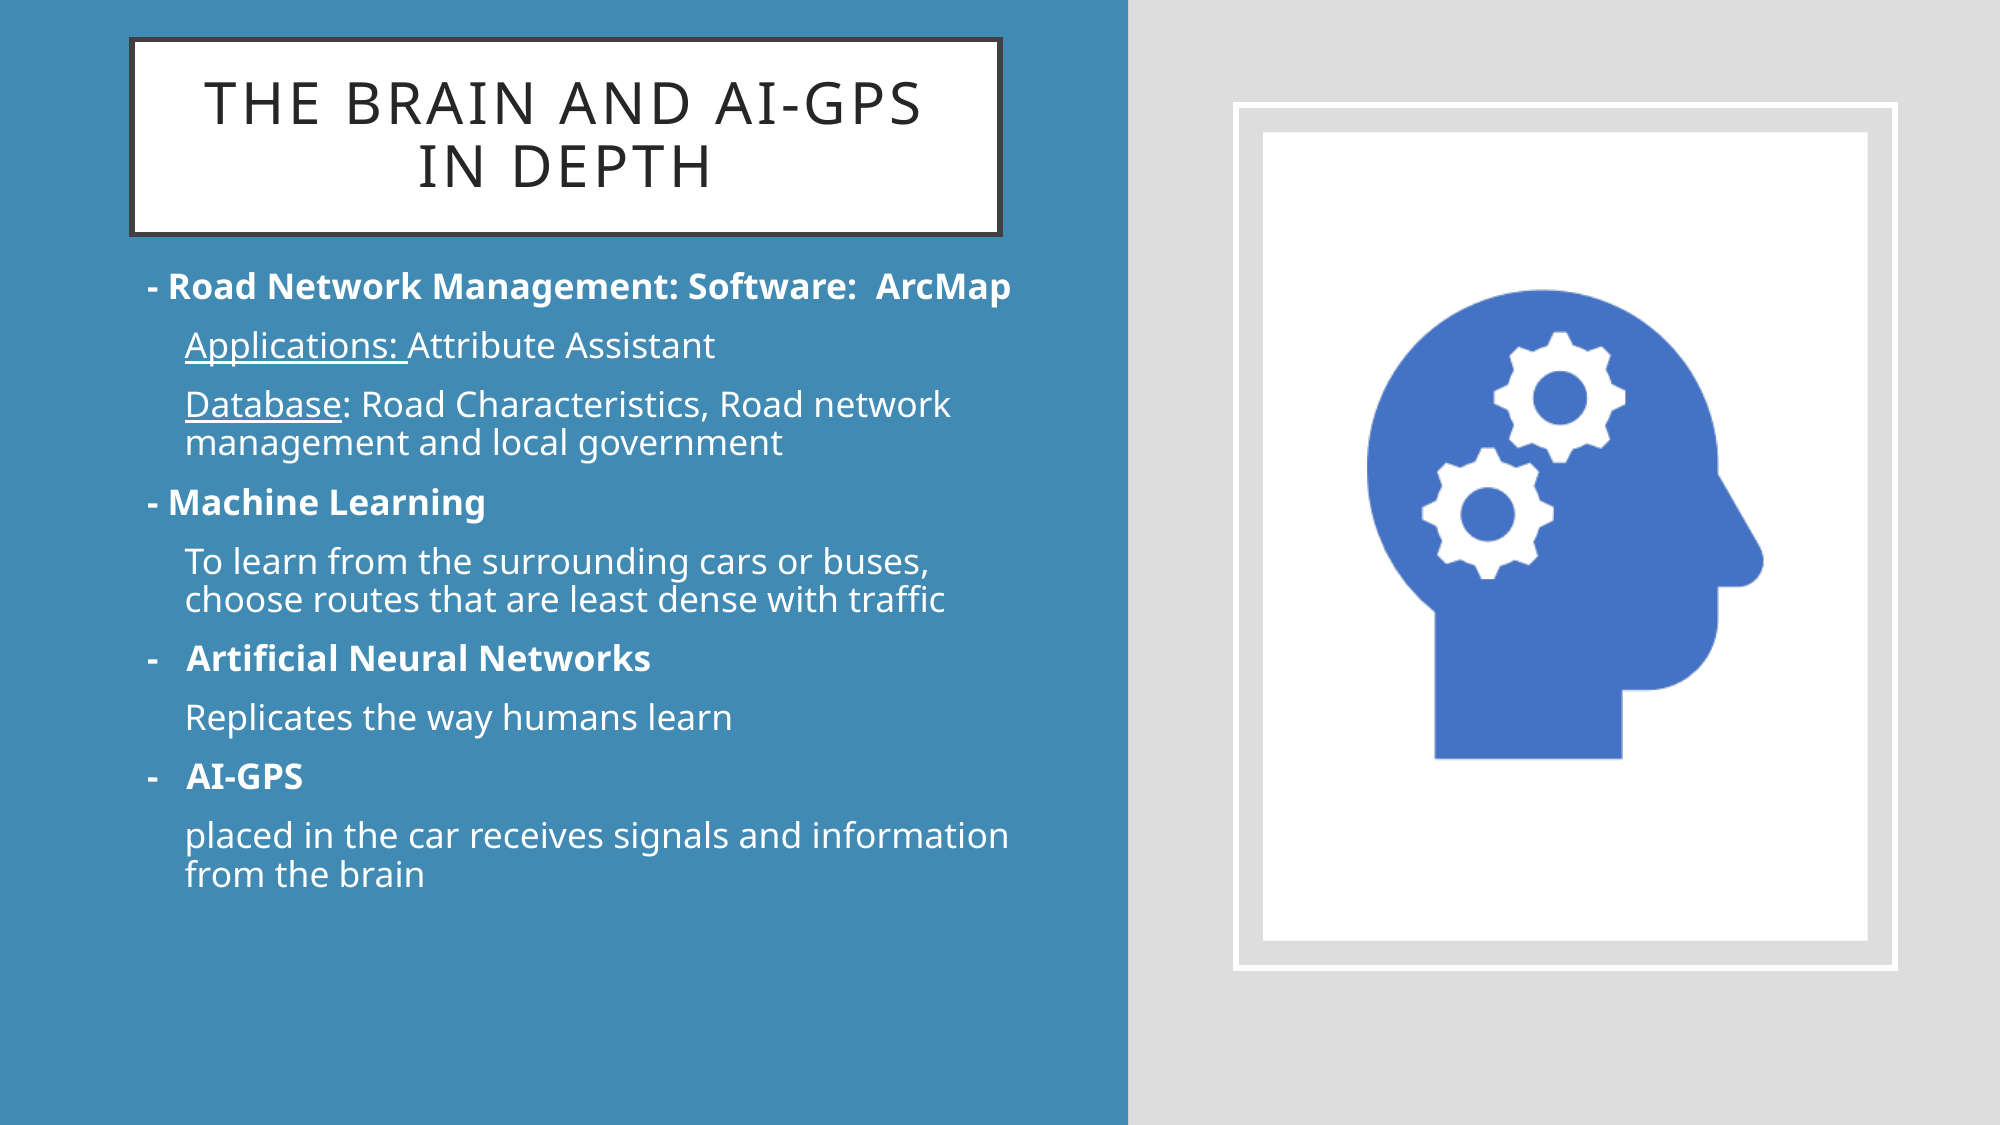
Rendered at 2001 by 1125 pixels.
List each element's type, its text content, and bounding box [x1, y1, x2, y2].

text_box [1235, 104, 1896, 969]
title The brain and ai-gps in depth [129, 37, 1003, 237]
text_box [1262, 131, 1869, 942]
list - Road Network Management: Software: ArcMap Applications: Attribute Assistant Database: Road Characteristics, Road network management and local government - Machine Learning To learn from the surrounding cars or buses, choose routes that are least dense with traffic - Artificial Neural Networks Replicates the way humans learn - AI-GPS placed in the car receives signals and information from the brain [131, 261, 1063, 968]
text_box [0, 0, 1129, 1125]
picture [1290, 261, 1841, 812]
